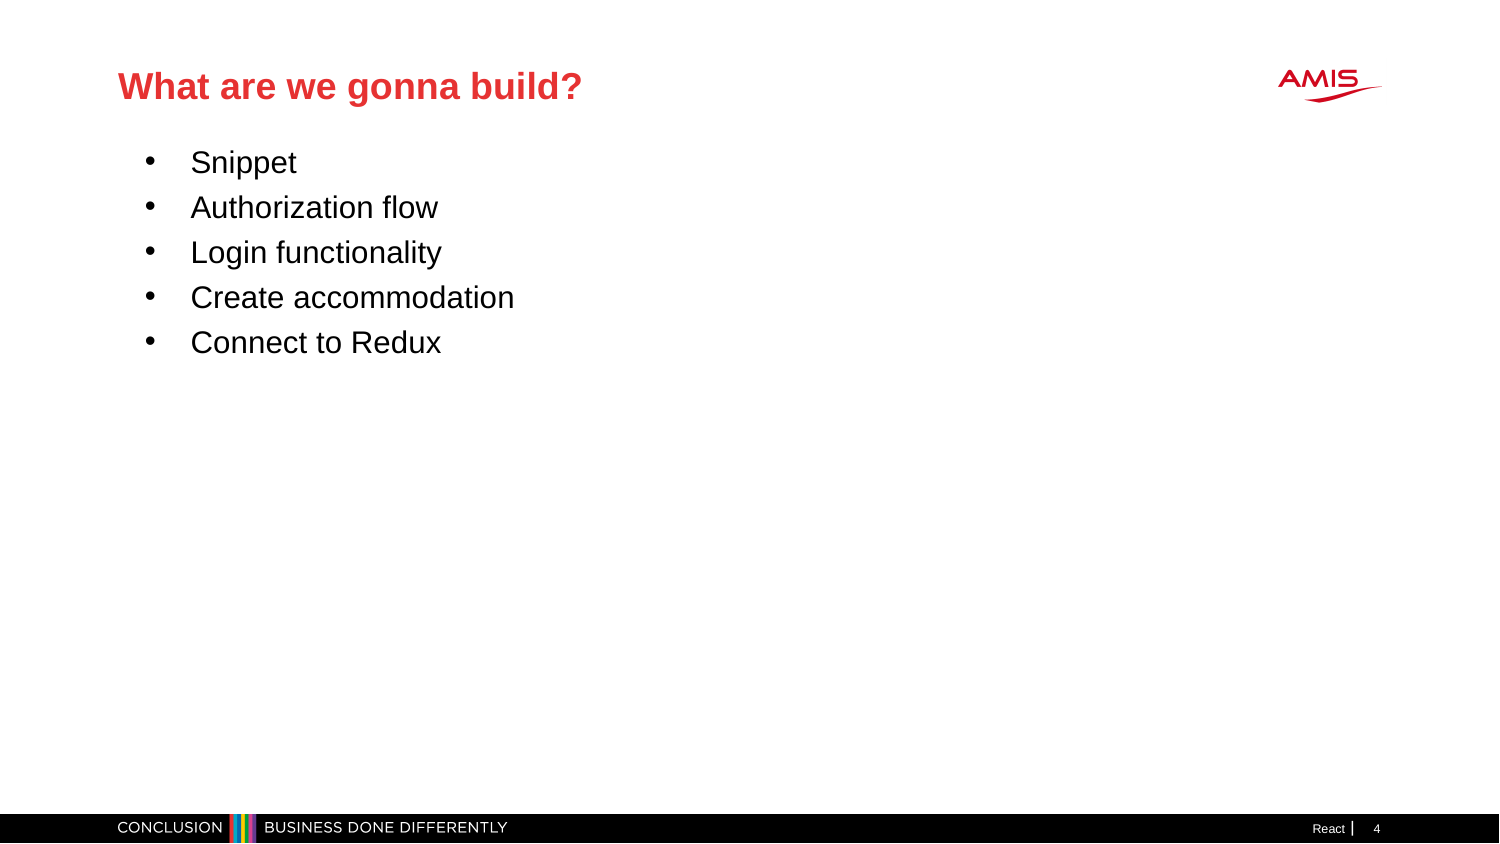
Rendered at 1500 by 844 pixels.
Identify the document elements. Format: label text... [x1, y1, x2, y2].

picture [1204, 58, 1387, 105]
text_box React [814, 820, 1346, 838]
text_box <number> [1358, 820, 1381, 838]
text_box What are we gonna build? [118, 47, 1204, 90]
picture [239, 814, 1499, 843]
picture [0, 814, 236, 843]
text_box [98, 82, 1185, 720]
text_box Snippet Authorization flow Login functionality Create accommodation Connect to Redux [143, 90, 1230, 727]
